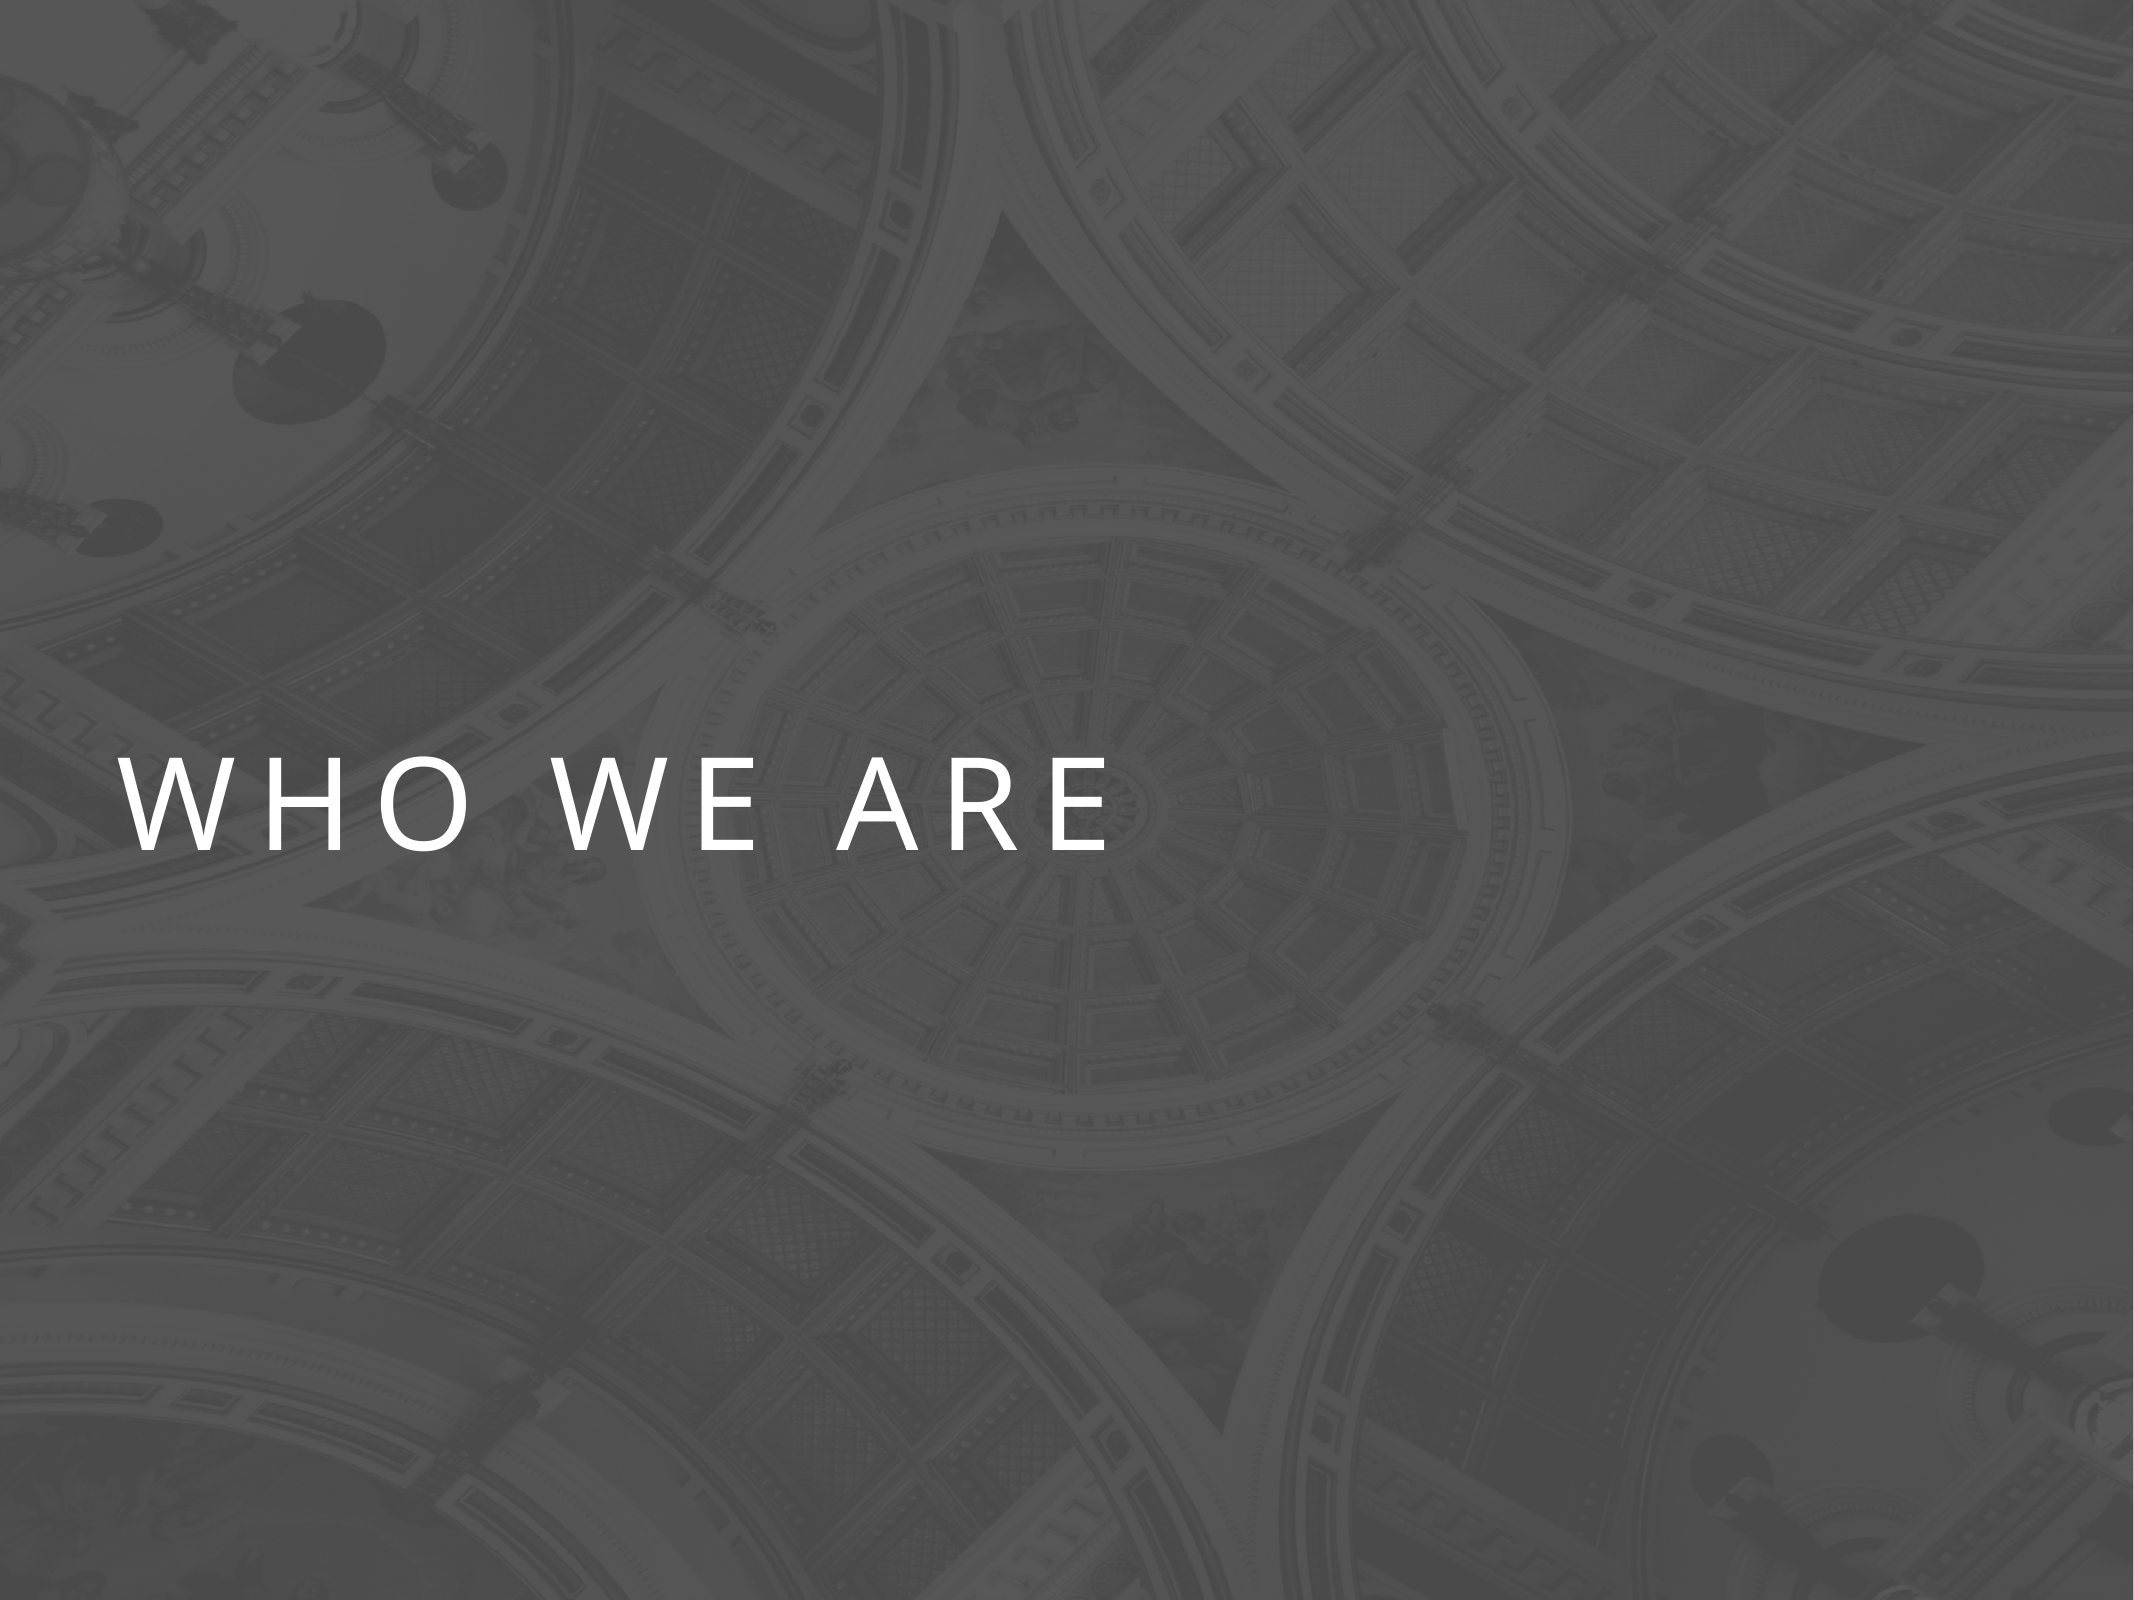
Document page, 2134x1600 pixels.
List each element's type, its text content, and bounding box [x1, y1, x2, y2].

picture [0, 0, 2134, 1600]
title Who We Are [107, 616, 2026, 982]
